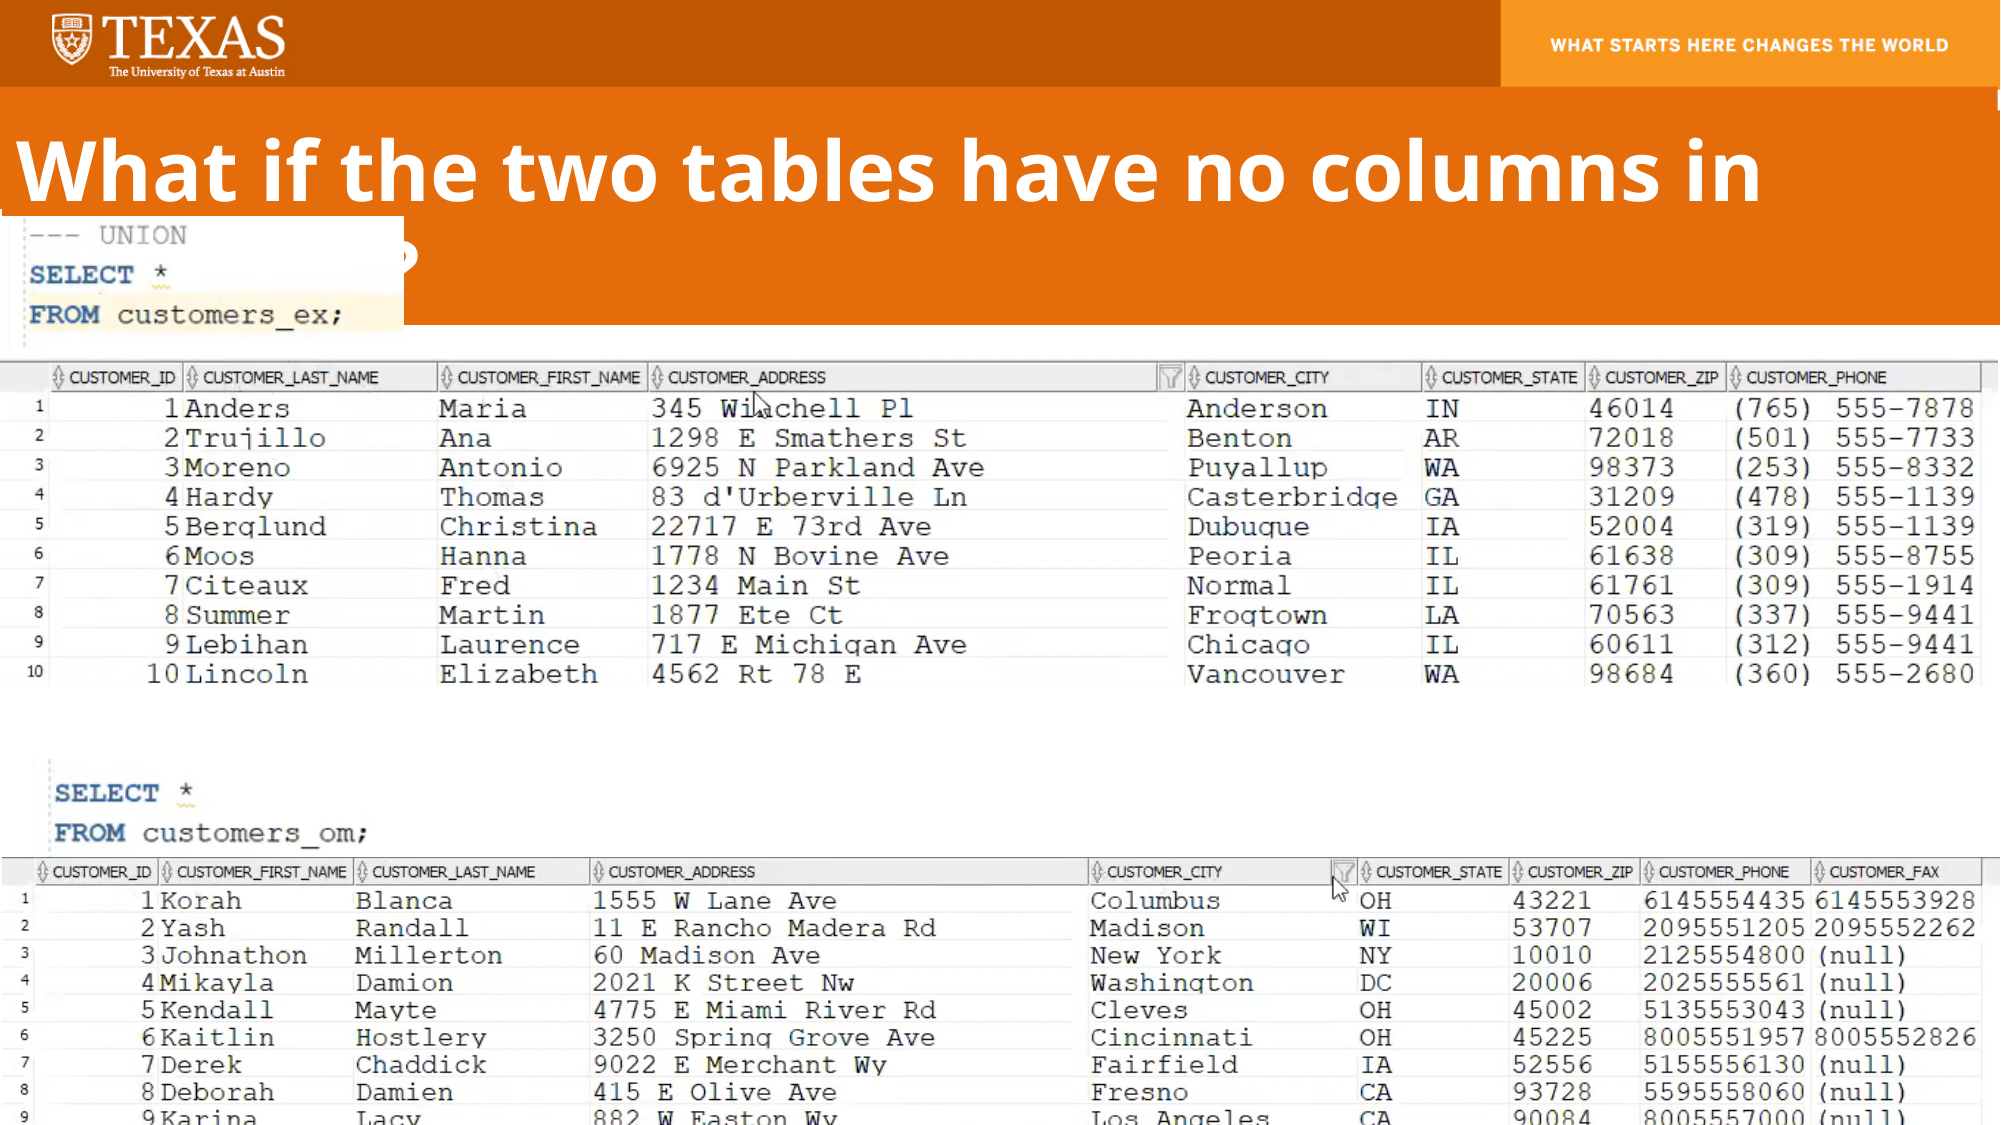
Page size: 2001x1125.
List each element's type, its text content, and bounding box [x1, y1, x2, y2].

text_box What if the two tables have no columns in common? [2, 110, 2000, 325]
picture [0, 0, 2001, 1125]
text_box [0, 84, 2000, 211]
